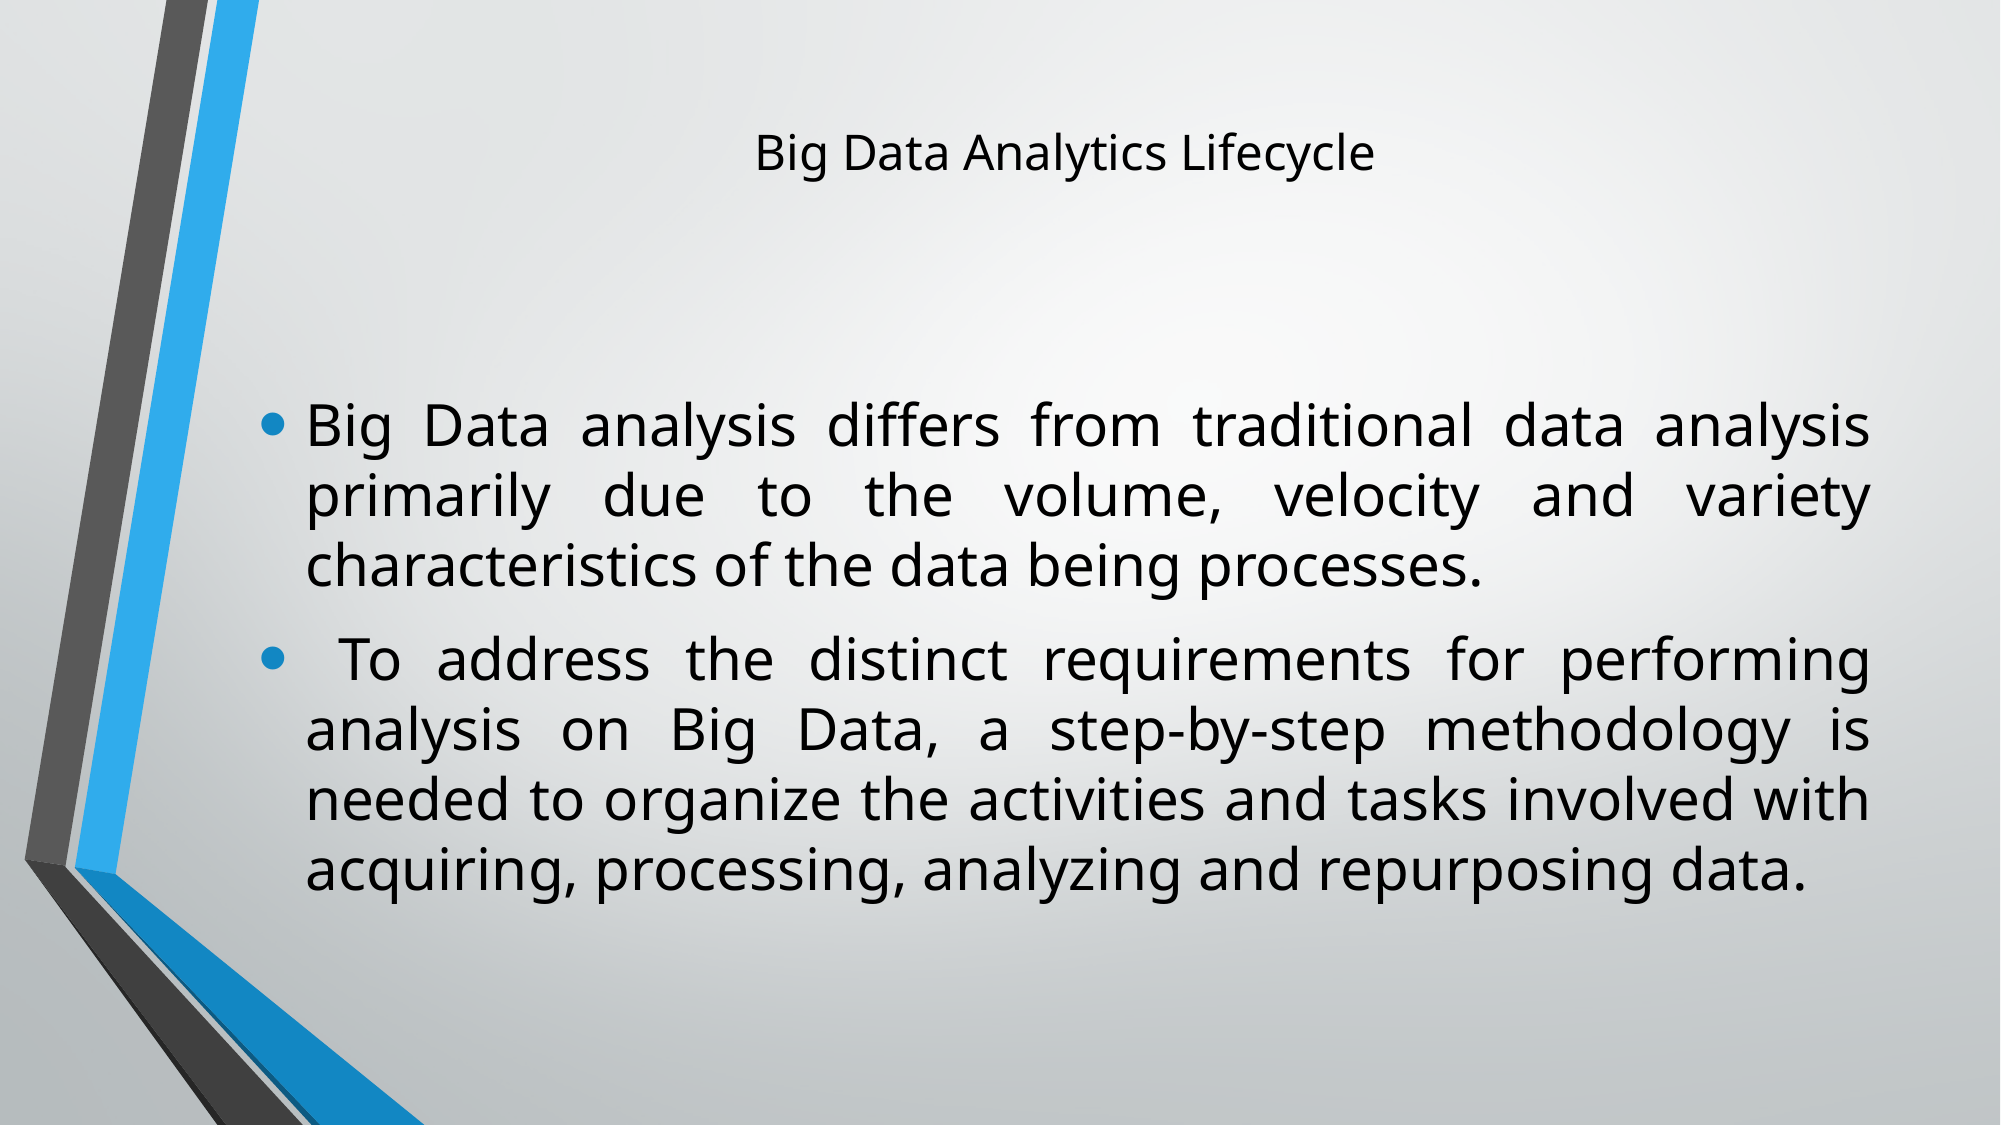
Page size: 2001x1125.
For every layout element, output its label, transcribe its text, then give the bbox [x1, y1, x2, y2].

title Big Data Analytics Lifecycle [243, 112, 1887, 196]
list Big Data analysis differs from traditional data analysis primarily due to the volume, velocity and variety characteristics of the data being processes. To address the distinct requirements for performing analysis on Big Data, a step-by-step methodology is needed to organize the activities and tasks involved with acquiring, processing, analyzing and repurposing data. [243, 196, 1887, 1094]
